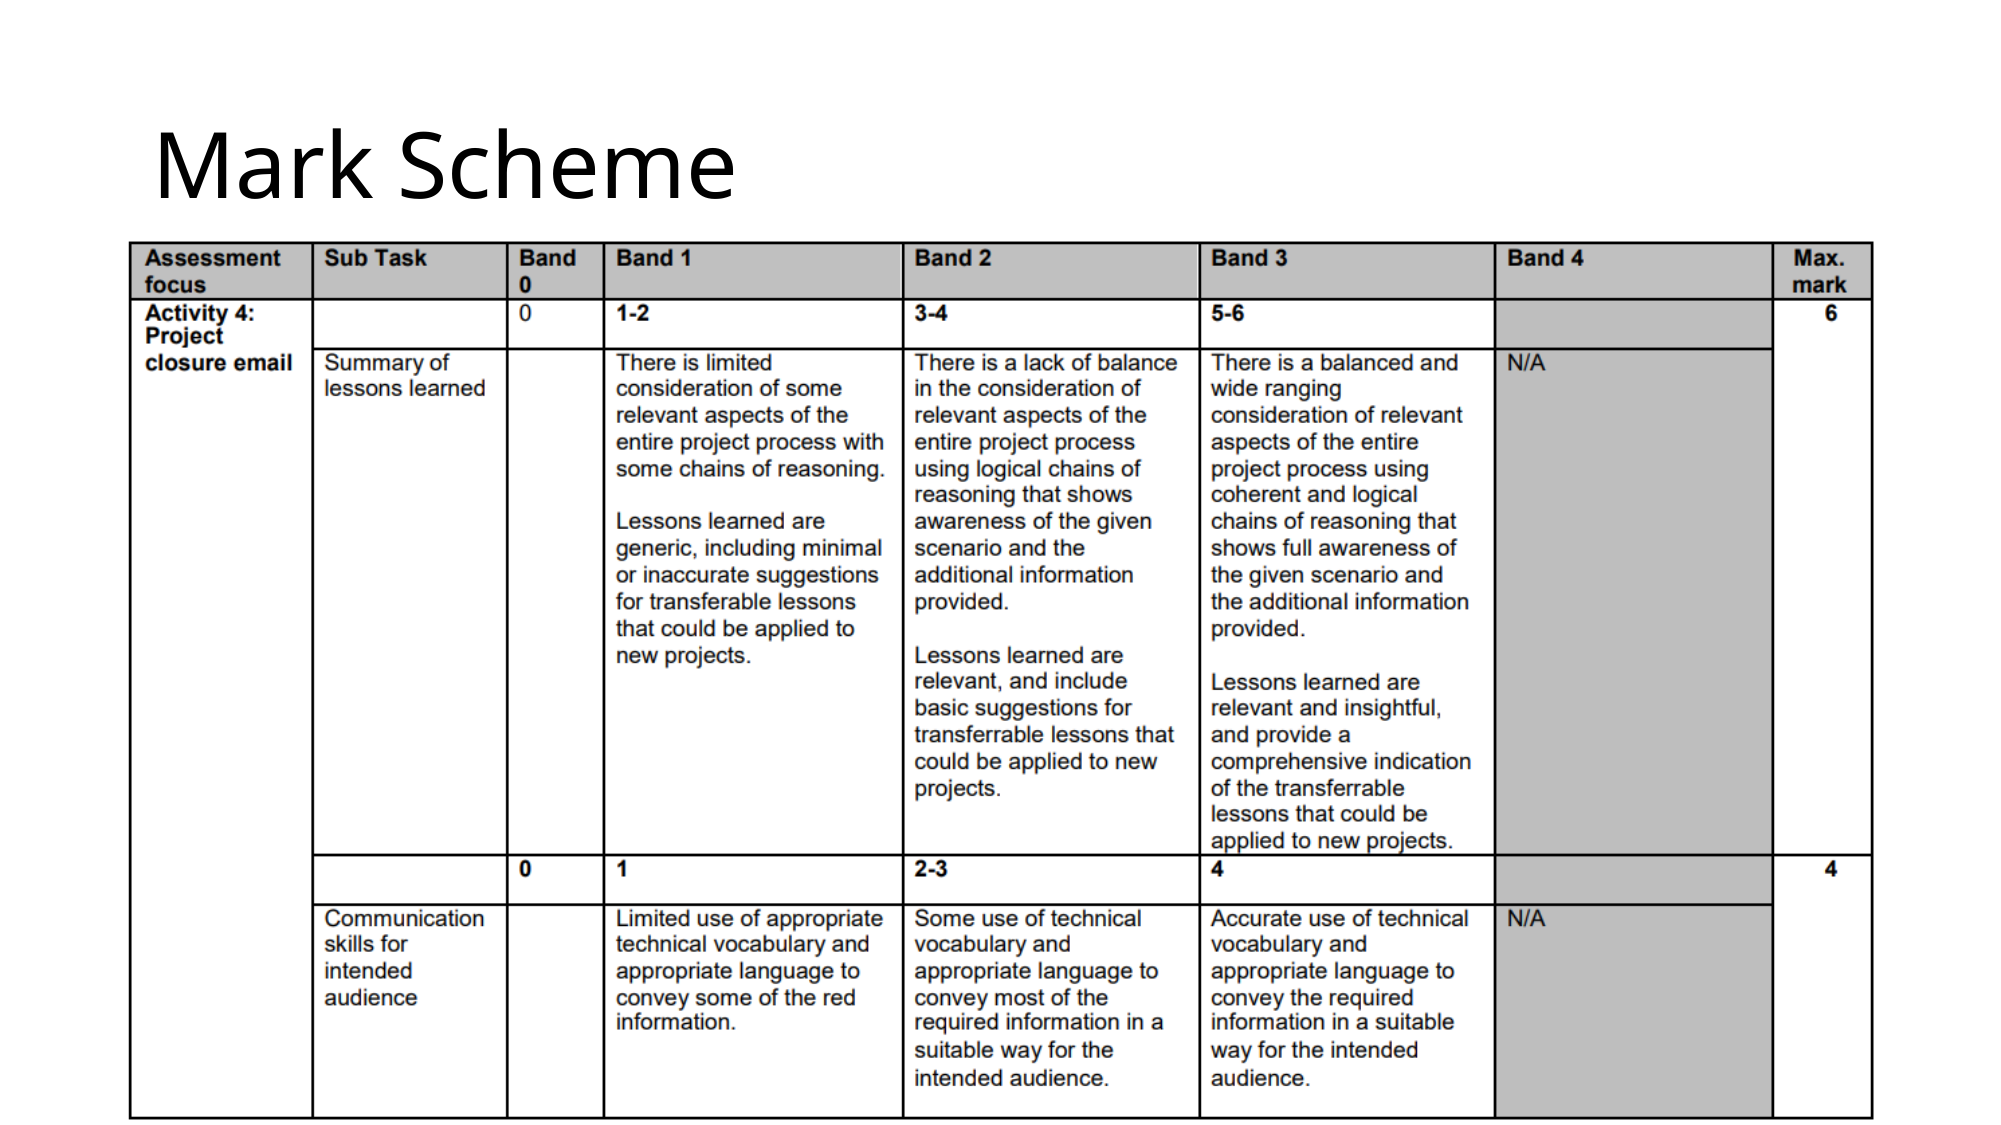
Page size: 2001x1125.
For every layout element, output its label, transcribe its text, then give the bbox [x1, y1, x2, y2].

title Mark Scheme [137, 59, 1863, 235]
picture [125, 235, 1875, 1125]
